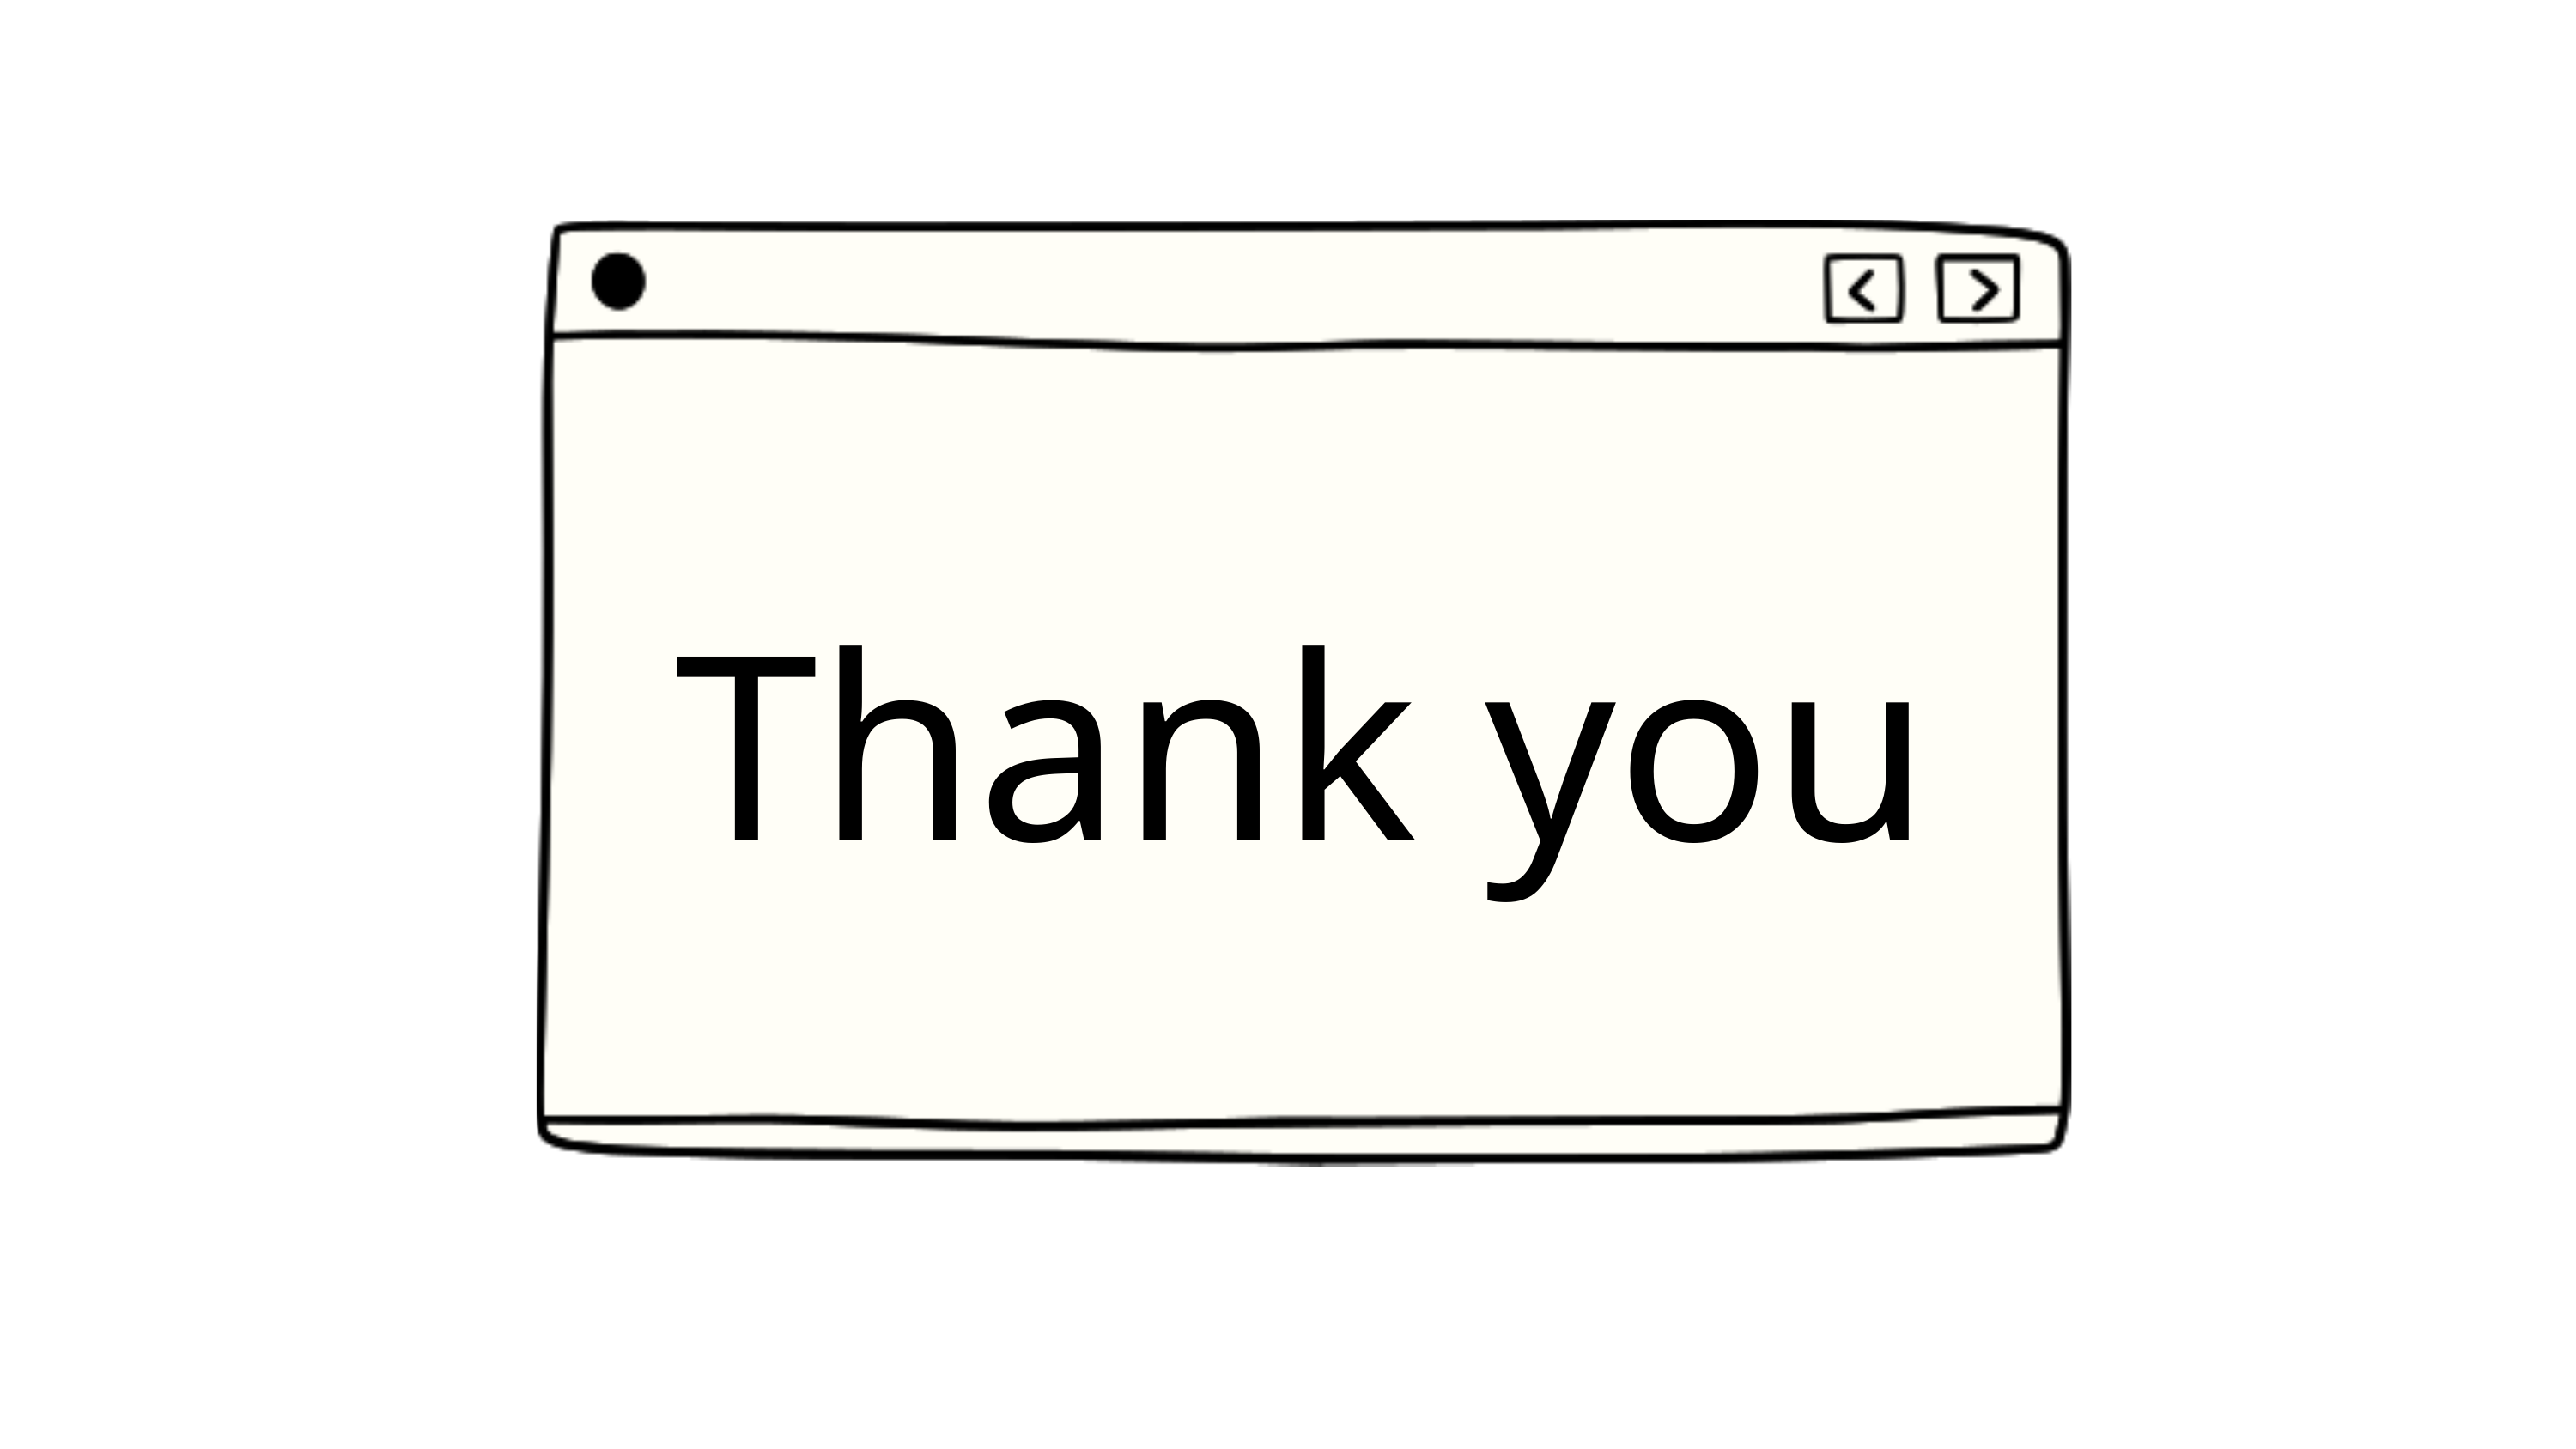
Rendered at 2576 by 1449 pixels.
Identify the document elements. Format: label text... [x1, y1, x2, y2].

text_box Thank you [603, 531, 2005, 893]
text_box [536, 220, 2072, 1167]
